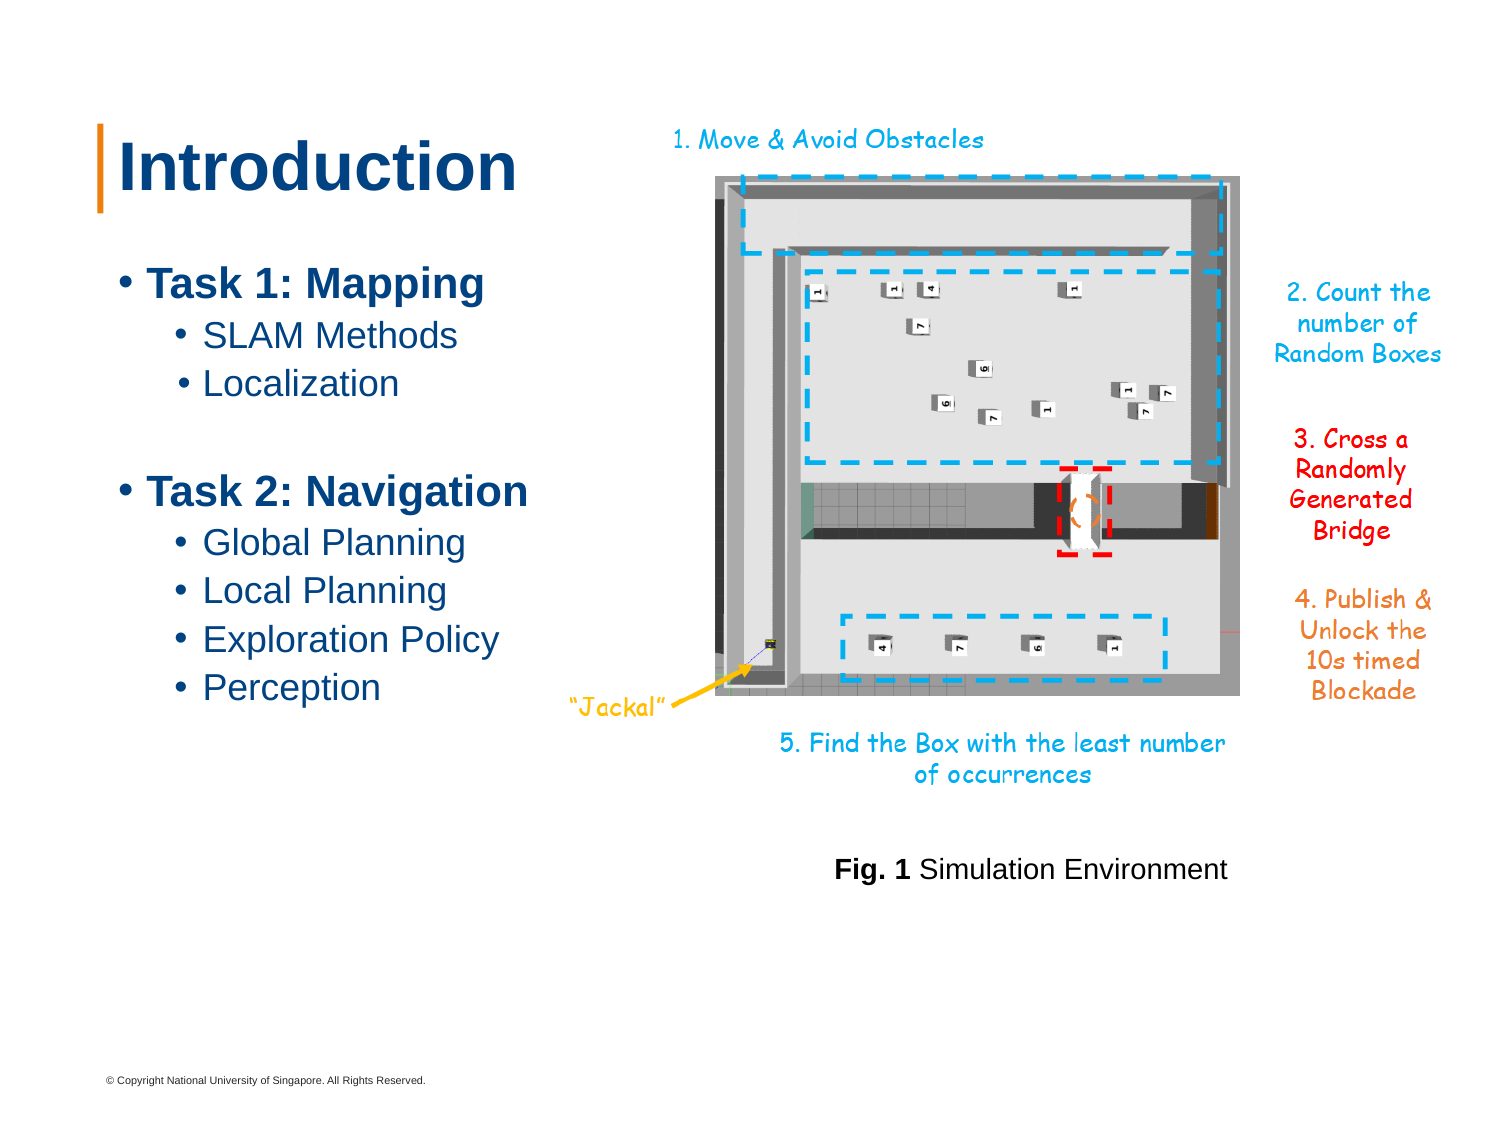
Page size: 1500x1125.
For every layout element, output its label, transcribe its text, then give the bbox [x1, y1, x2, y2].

list Task 1: Mapping SLAM Methods Localization Task 2: Navigation Global Planning Local Planning Exploration Policy Perception [103, 253, 647, 967]
text_box Fig. 1 Simulation Environment [656, 842, 1407, 893]
title Introduction [103, 59, 1397, 253]
picture [570, 111, 1474, 802]
